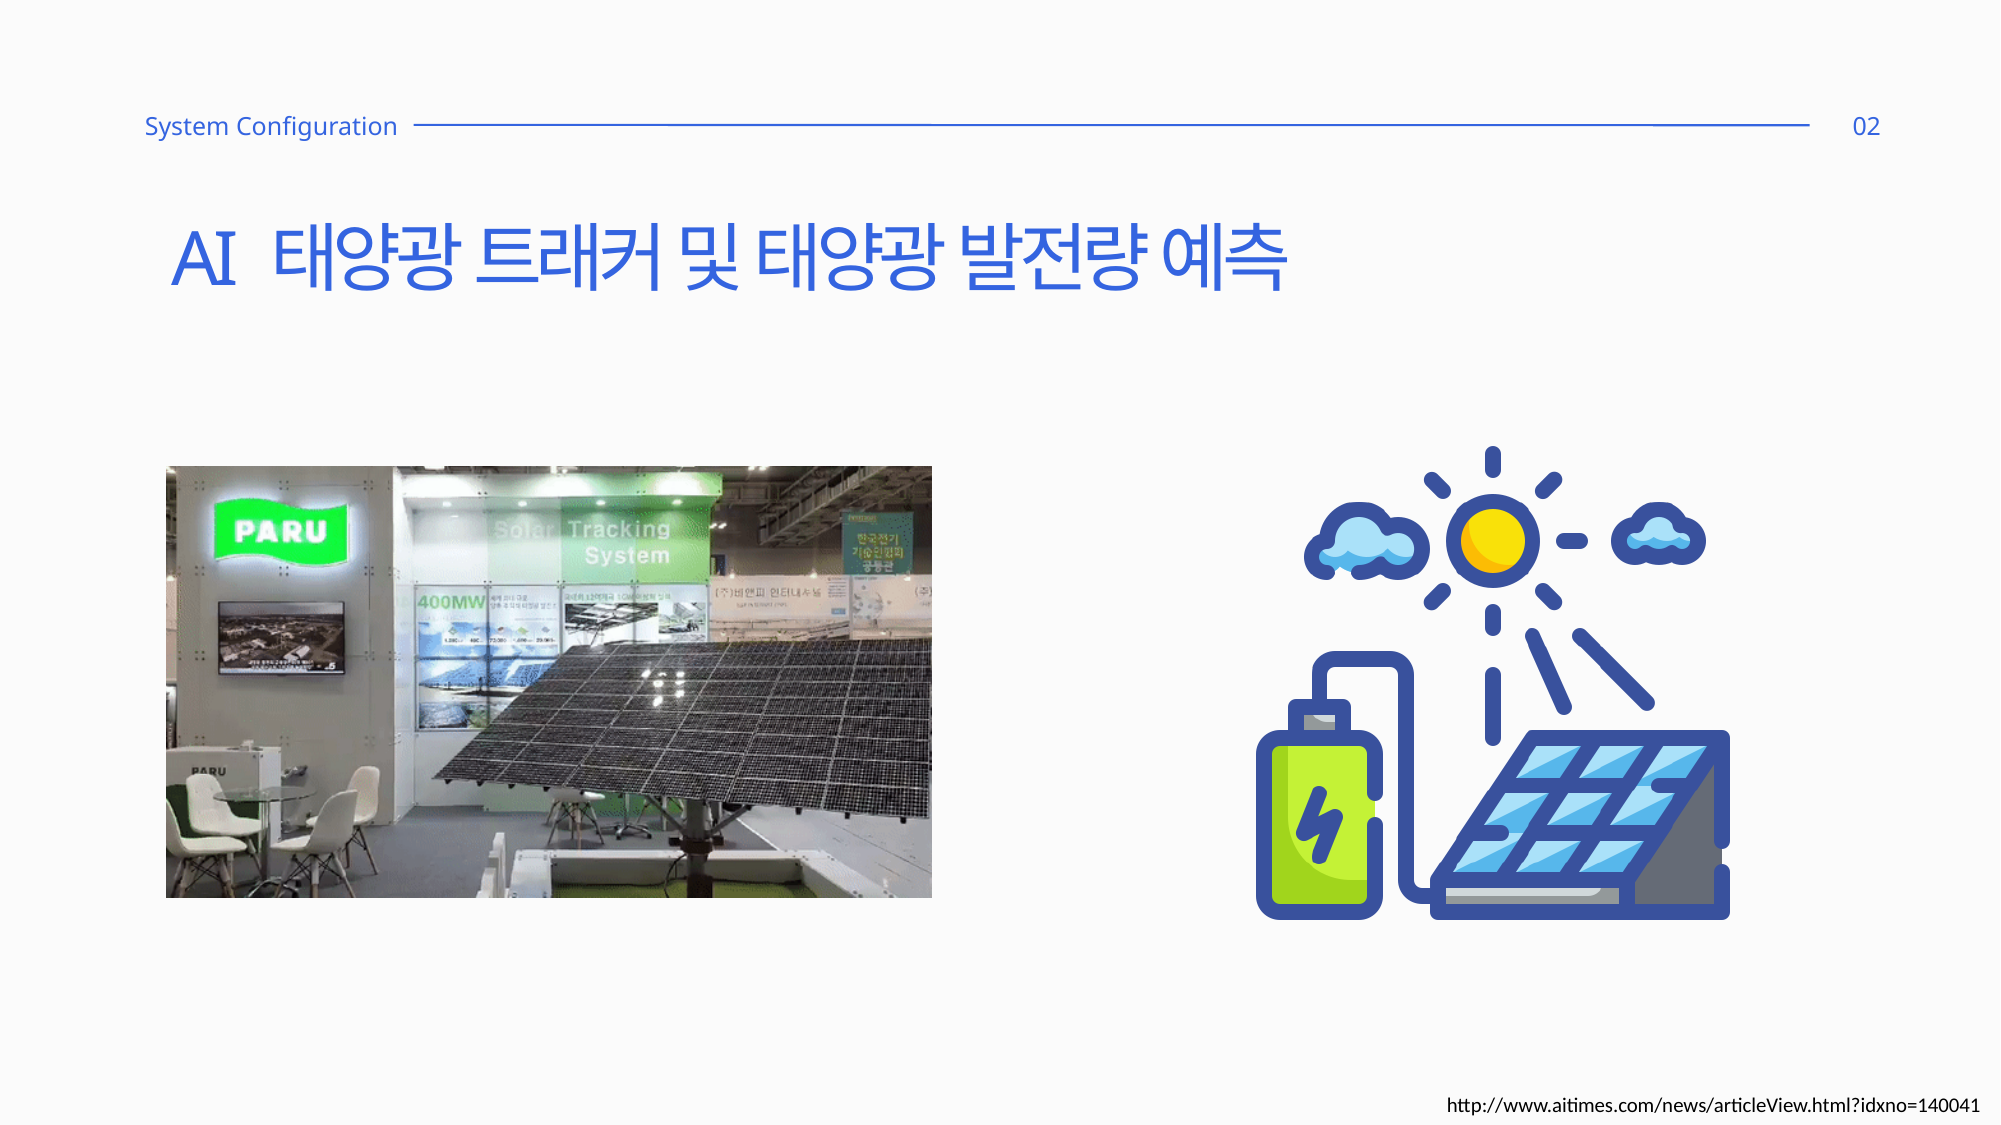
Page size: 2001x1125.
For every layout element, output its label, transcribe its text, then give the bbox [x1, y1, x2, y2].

text_box 02 [1837, 102, 1896, 148]
picture [1239, 430, 1745, 935]
text_box AI 태양광 트래커 및 태양광 발전량 예측 [156, 202, 1307, 308]
picture [166, 466, 932, 898]
text_box System Configuration [129, 102, 414, 148]
text_box http://www.aitimes.com/news/articleView.html?idxno=140041 [1432, 1084, 2000, 1125]
